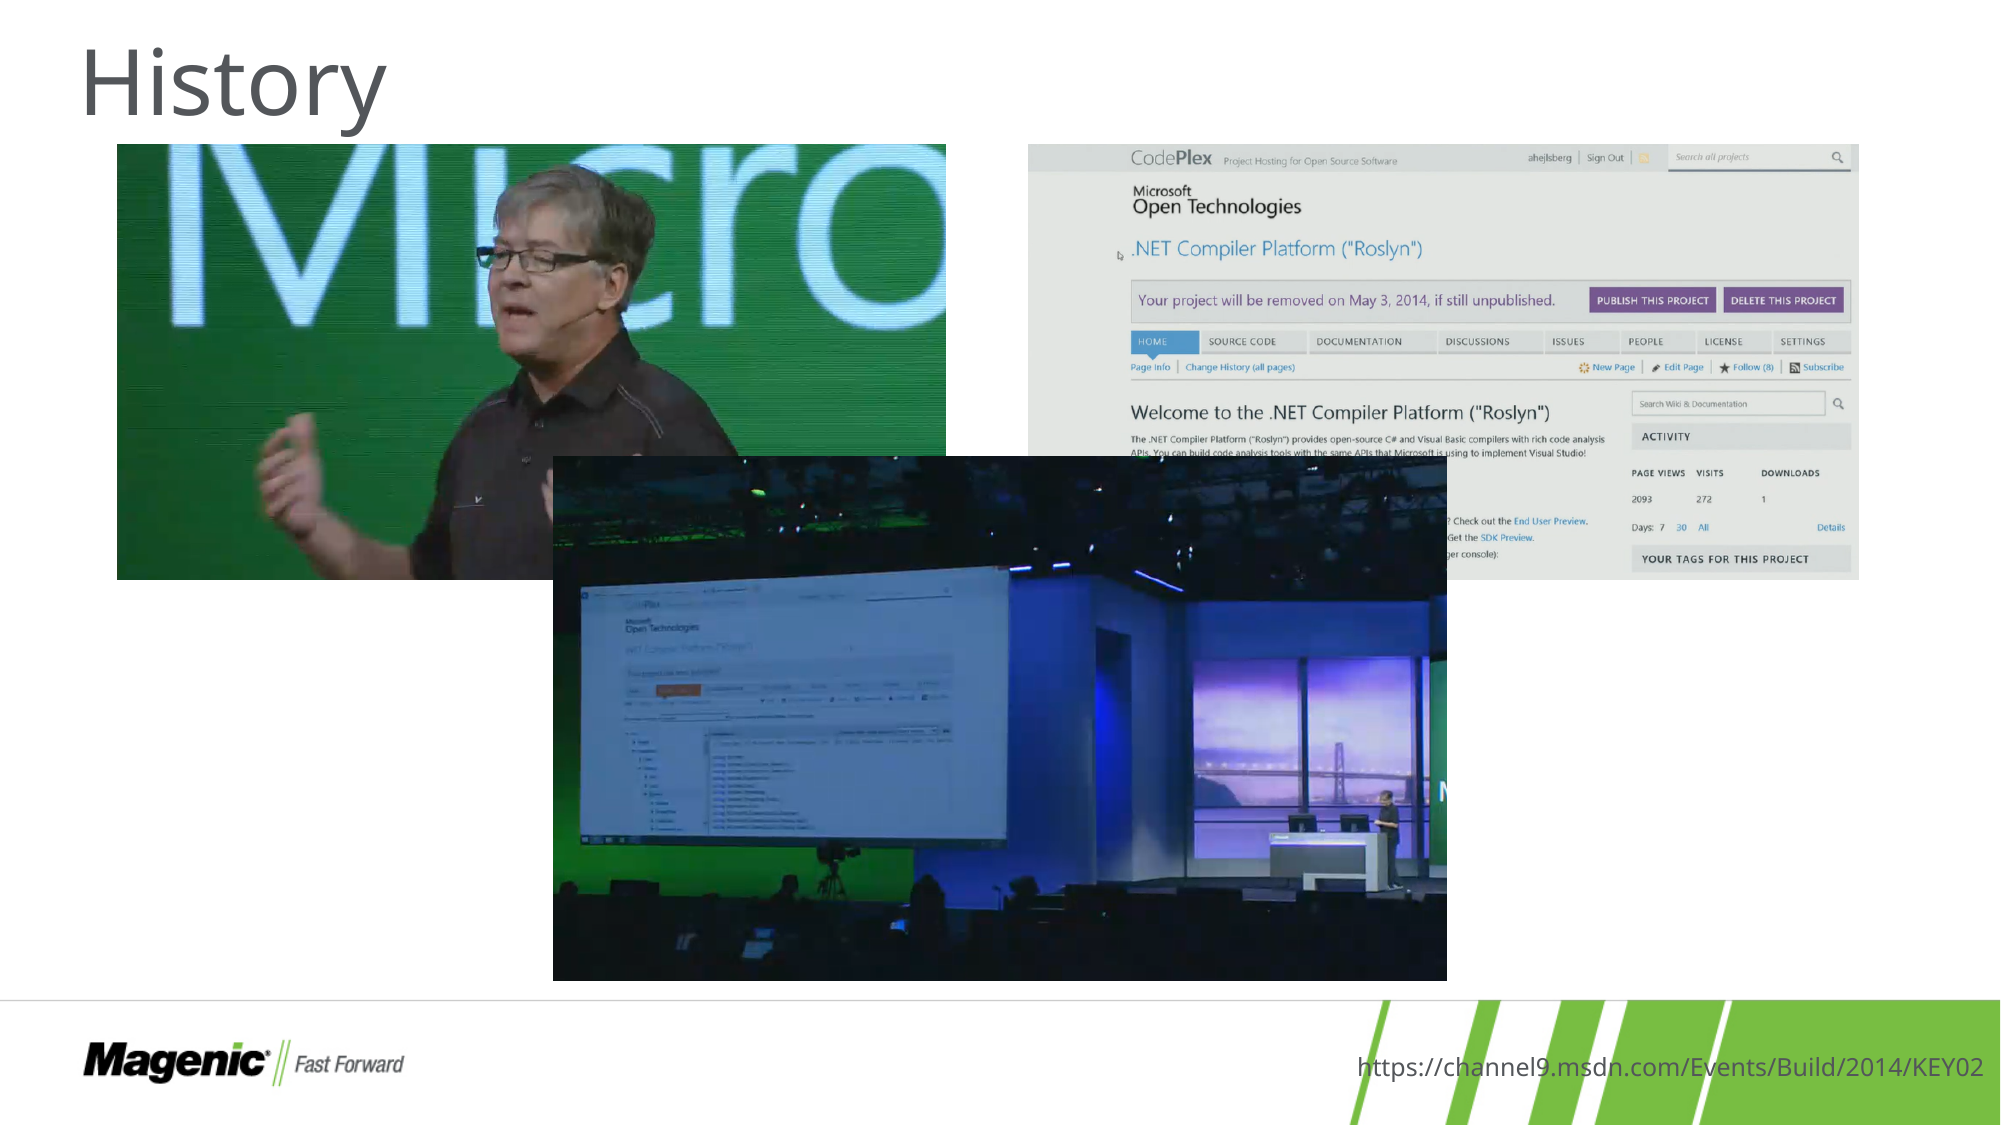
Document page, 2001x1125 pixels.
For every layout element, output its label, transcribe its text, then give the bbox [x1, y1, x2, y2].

title History [63, 41, 1938, 131]
picture [0, 0, 2001, 1125]
text_box https://channel9.msdn.com/Events/Build/2014/KEY02 [479, 1029, 2000, 1104]
